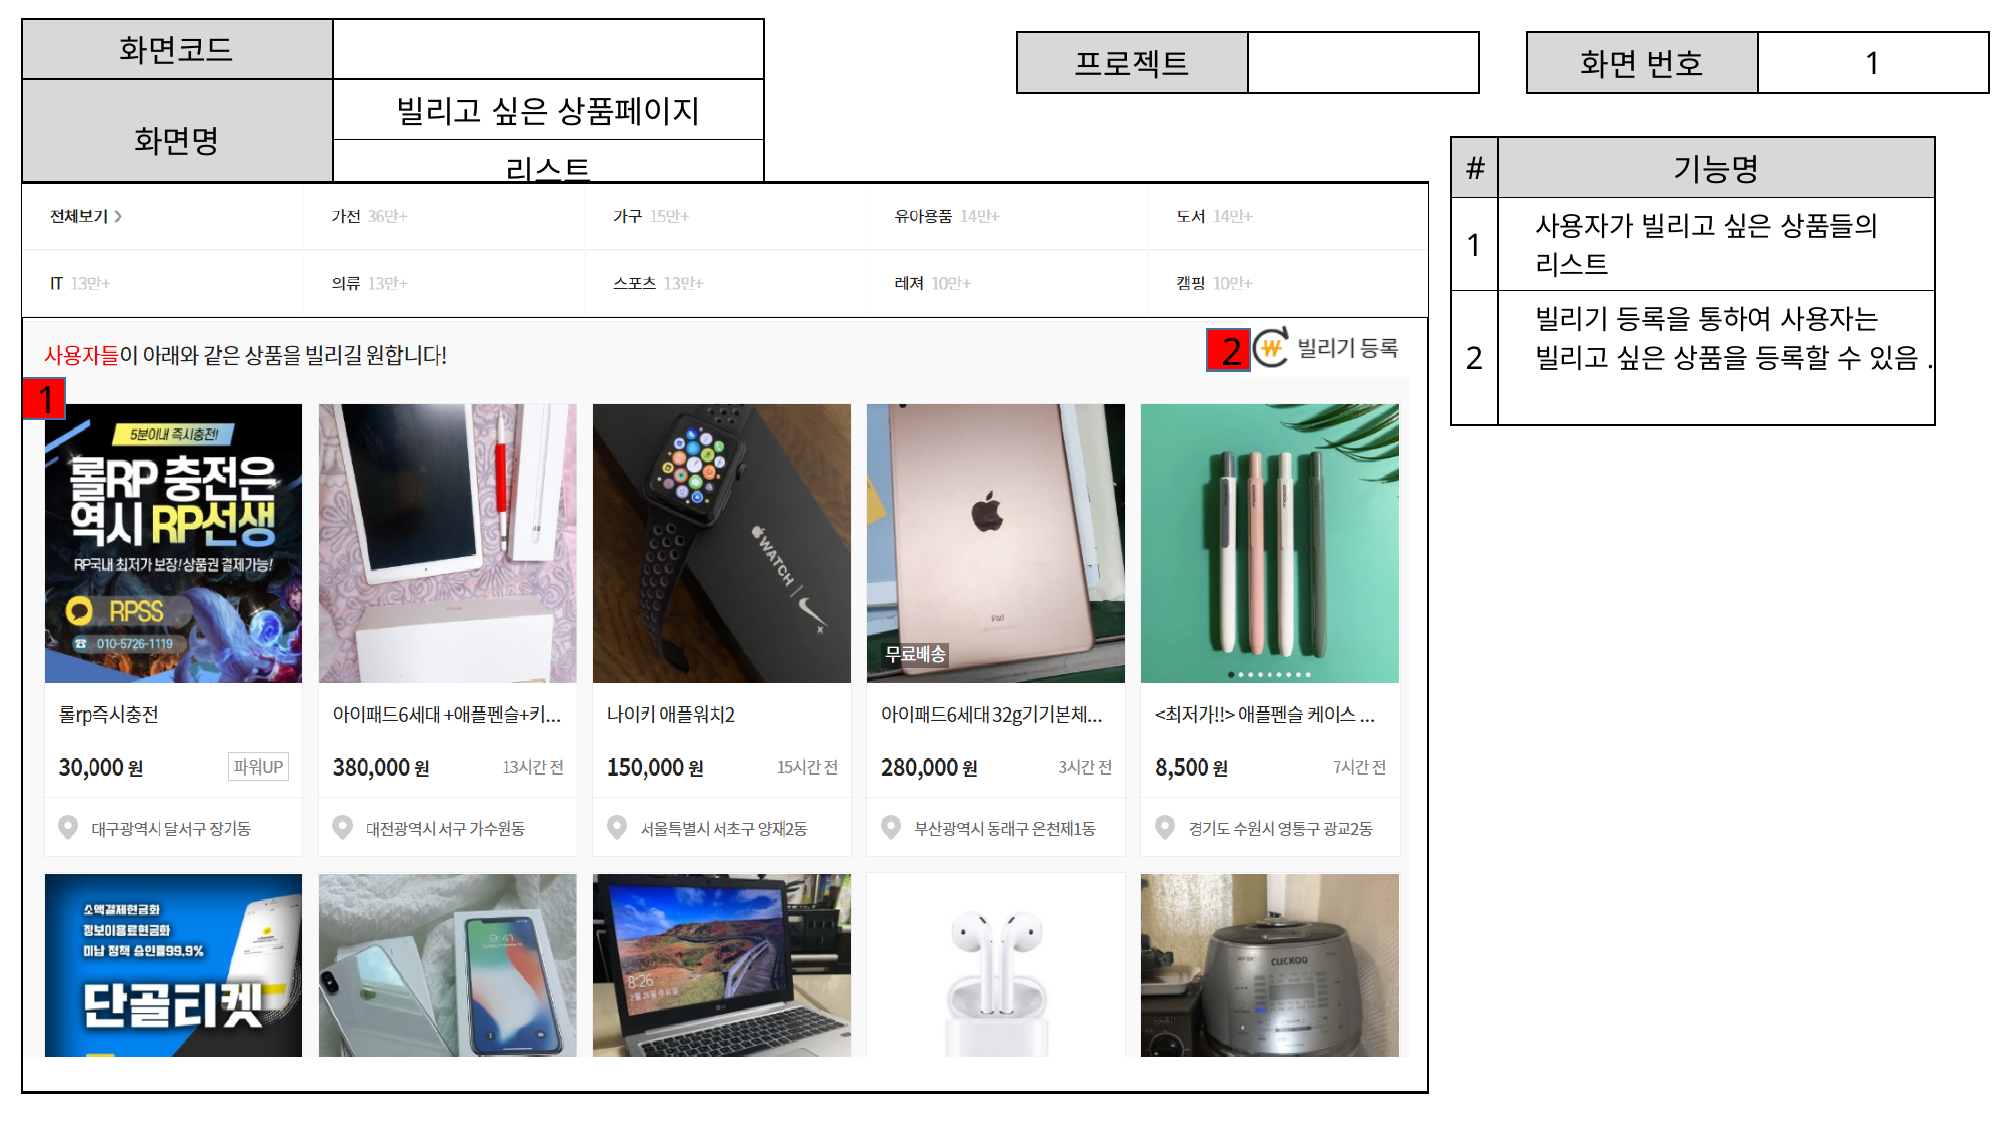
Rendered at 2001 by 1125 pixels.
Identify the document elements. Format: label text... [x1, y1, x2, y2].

table_header 기능명 [1499, 138, 1934, 197]
table_header 프로젝트 [1018, 33, 1247, 92]
picture [21, 320, 1409, 1057]
table_cell 빌리고 싶은 상품페이지 [334, 80, 763, 139]
table_header 화면 번호 [1528, 33, 1757, 92]
table_header 화면코드 [23, 20, 332, 78]
table_header # [1452, 138, 1497, 197]
table_header 1 [1759, 33, 1988, 92]
picture [21, 183, 1429, 318]
table_cell 2 [1452, 291, 1497, 424]
text_box [21, 318, 1429, 1094]
table_cell 화면명 [23, 80, 332, 181]
table_header [1249, 33, 1478, 92]
table_cell 빌리기 등록을 통하여 사용자는 빌리고 싶은 상품을 등록할 수 있음. [1499, 291, 1934, 424]
table_cell 리스트 [334, 140, 763, 181]
table_cell 1 [1452, 198, 1497, 290]
table_cell 사용자가 빌리고 싶은 상품들의 리스트 [1499, 198, 1934, 290]
table_header [334, 20, 763, 78]
